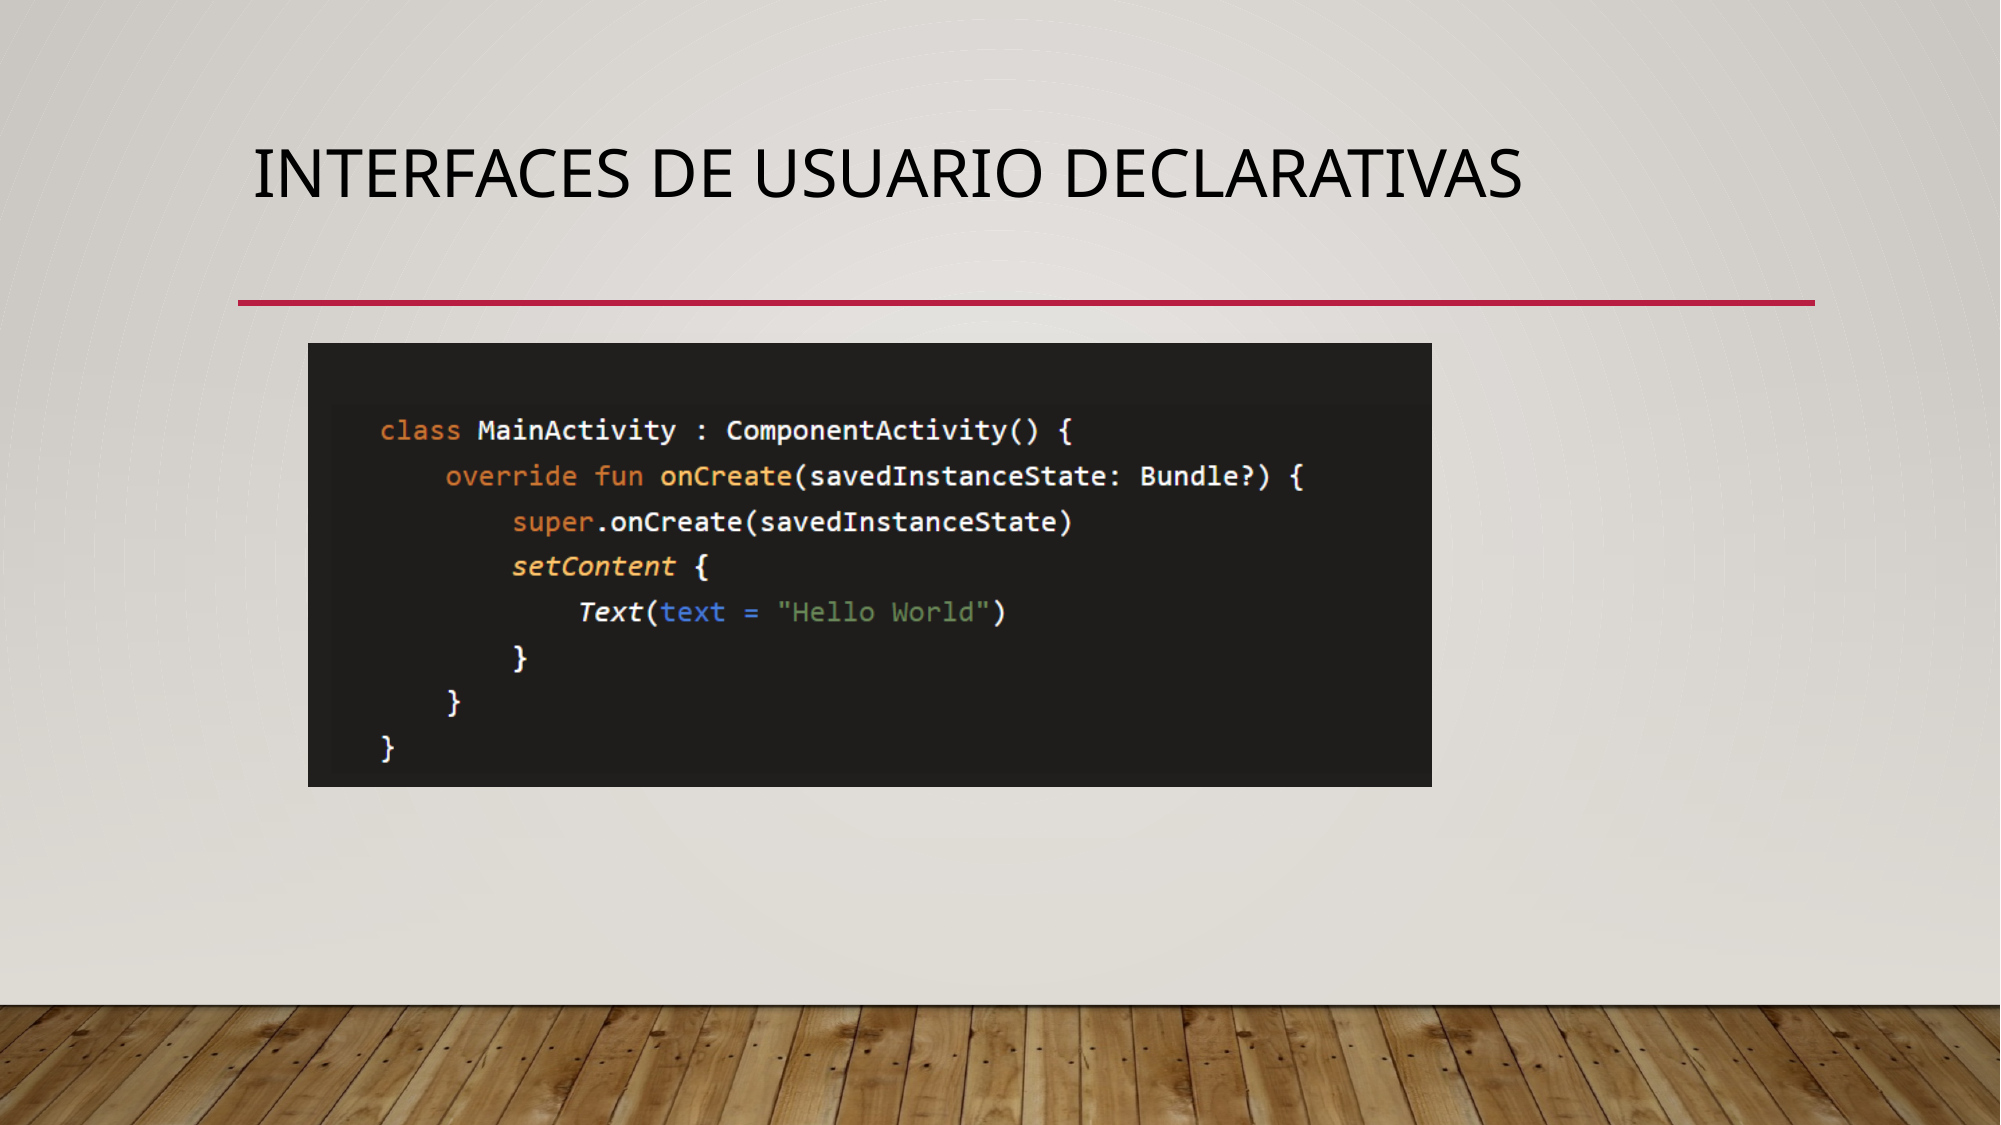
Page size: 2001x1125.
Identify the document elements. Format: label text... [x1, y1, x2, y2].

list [308, 343, 1433, 787]
title Interfaces de usuario declarativas [238, 131, 1814, 305]
picture [0, 1005, 2000, 1125]
